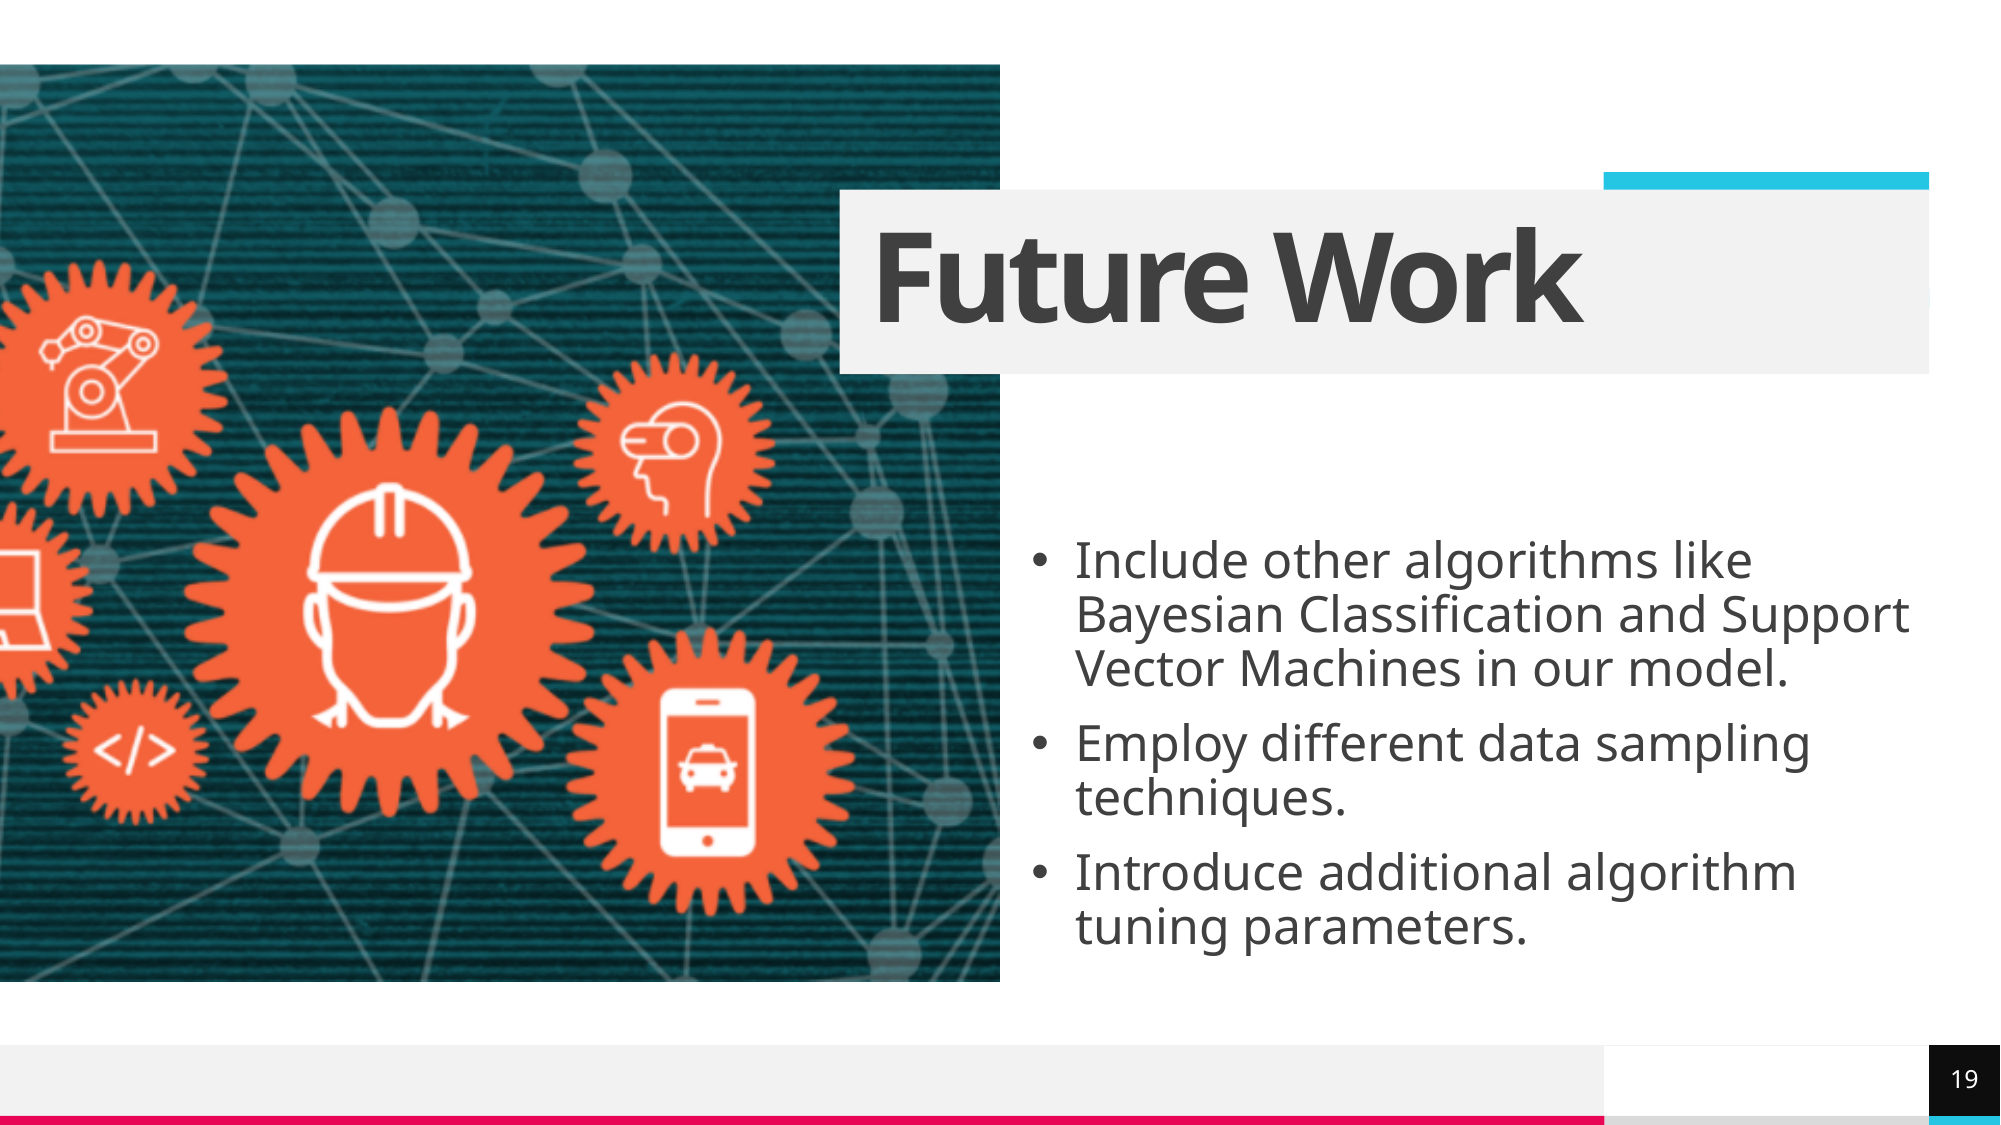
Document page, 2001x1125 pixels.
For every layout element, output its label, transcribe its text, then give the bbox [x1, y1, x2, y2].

title Future Work [1000, 189, 1930, 375]
picture [0, 63, 1000, 982]
list Include other algorithms like Bayesian Classification and Support Vector Machines in our model. Employ different data sampling techniques. Introduce additional algorithm tuning parameters. [1031, 535, 1930, 1016]
slide_number 19 [1929, 1045, 2000, 1116]
text_box [1603, 171, 1930, 189]
